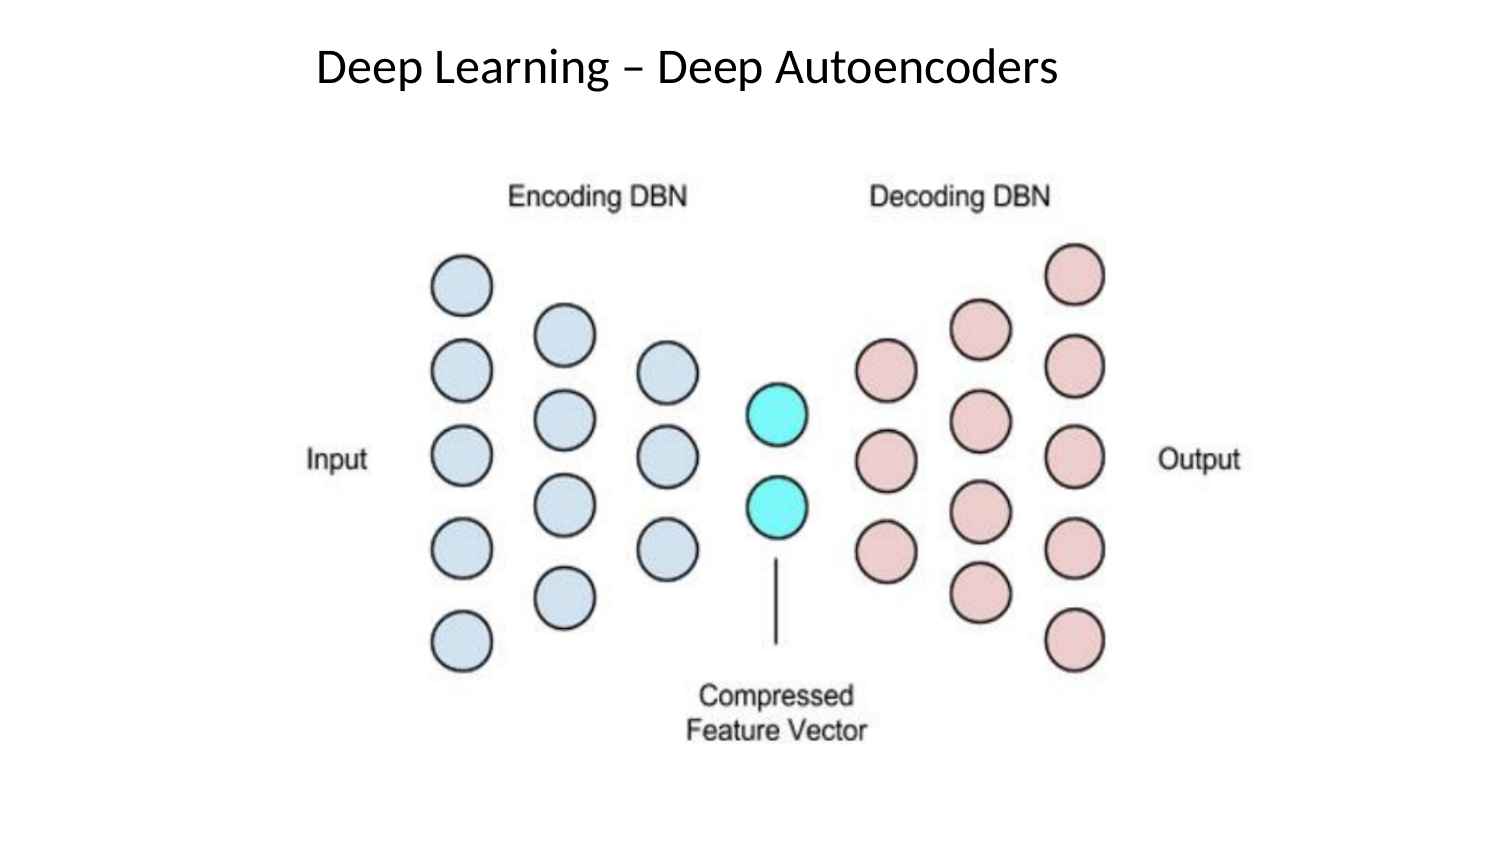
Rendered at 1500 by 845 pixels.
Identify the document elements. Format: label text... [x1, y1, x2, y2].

title Deep Learning – Deep Autoencoders [253, 32, 1123, 95]
picture [288, 155, 1265, 780]
